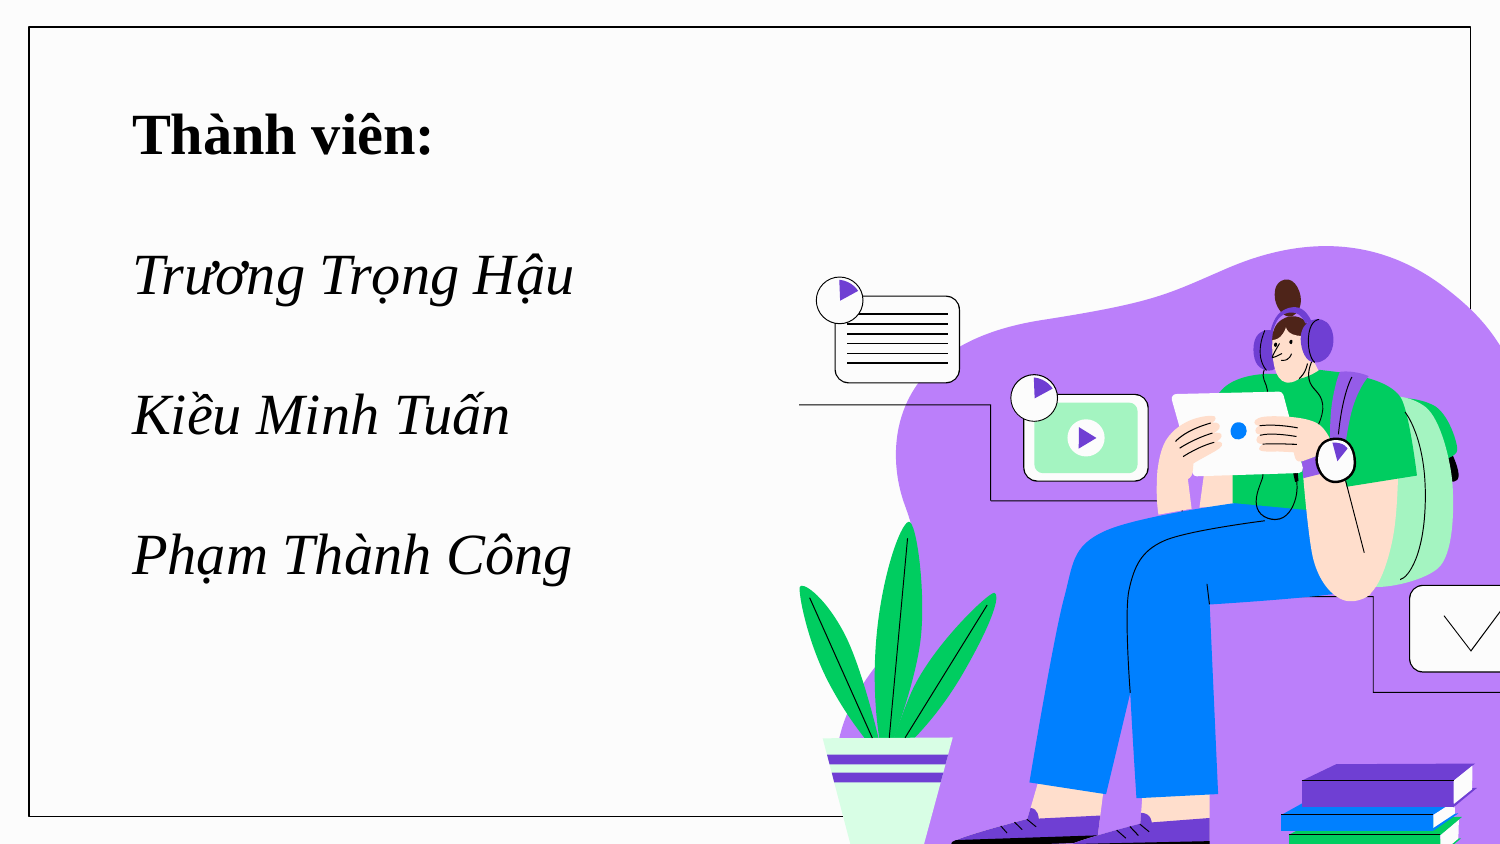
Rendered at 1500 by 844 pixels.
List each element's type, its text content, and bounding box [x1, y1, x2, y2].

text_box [798, 245, 1500, 844]
title Thành viên: Trương Trọng Hậu Kiều Minh Tuấn Phạm Thành Công [116, 161, 709, 521]
